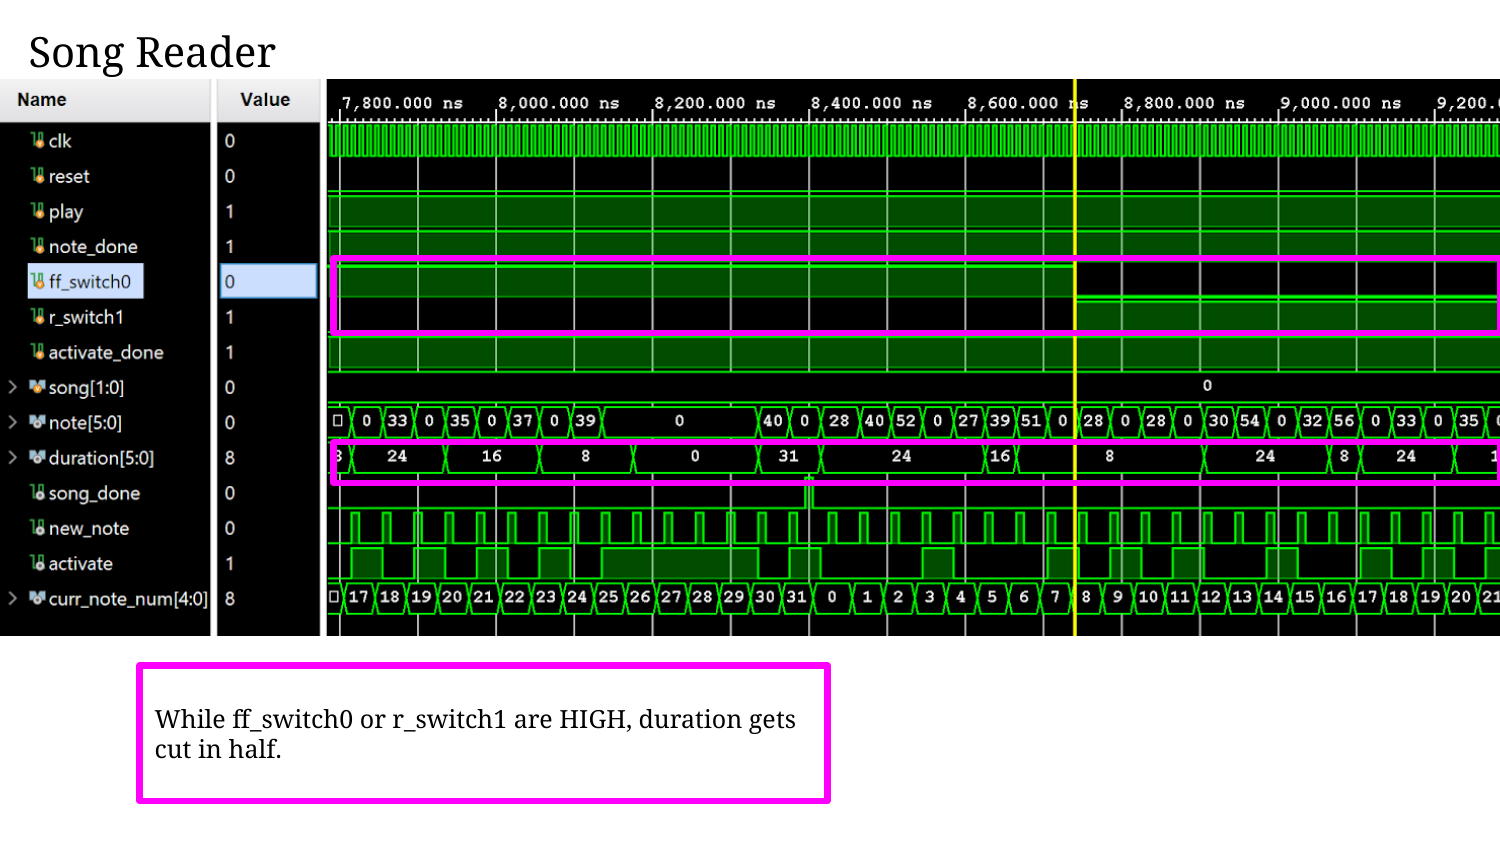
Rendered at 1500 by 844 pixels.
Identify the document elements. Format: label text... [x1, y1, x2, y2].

text_box While ff_switch0 or r_switch1 are HIGH, duration gets cut in half. [139, 665, 828, 801]
title Song Reader [13, 10, 1412, 77]
picture [0, 79, 1500, 636]
